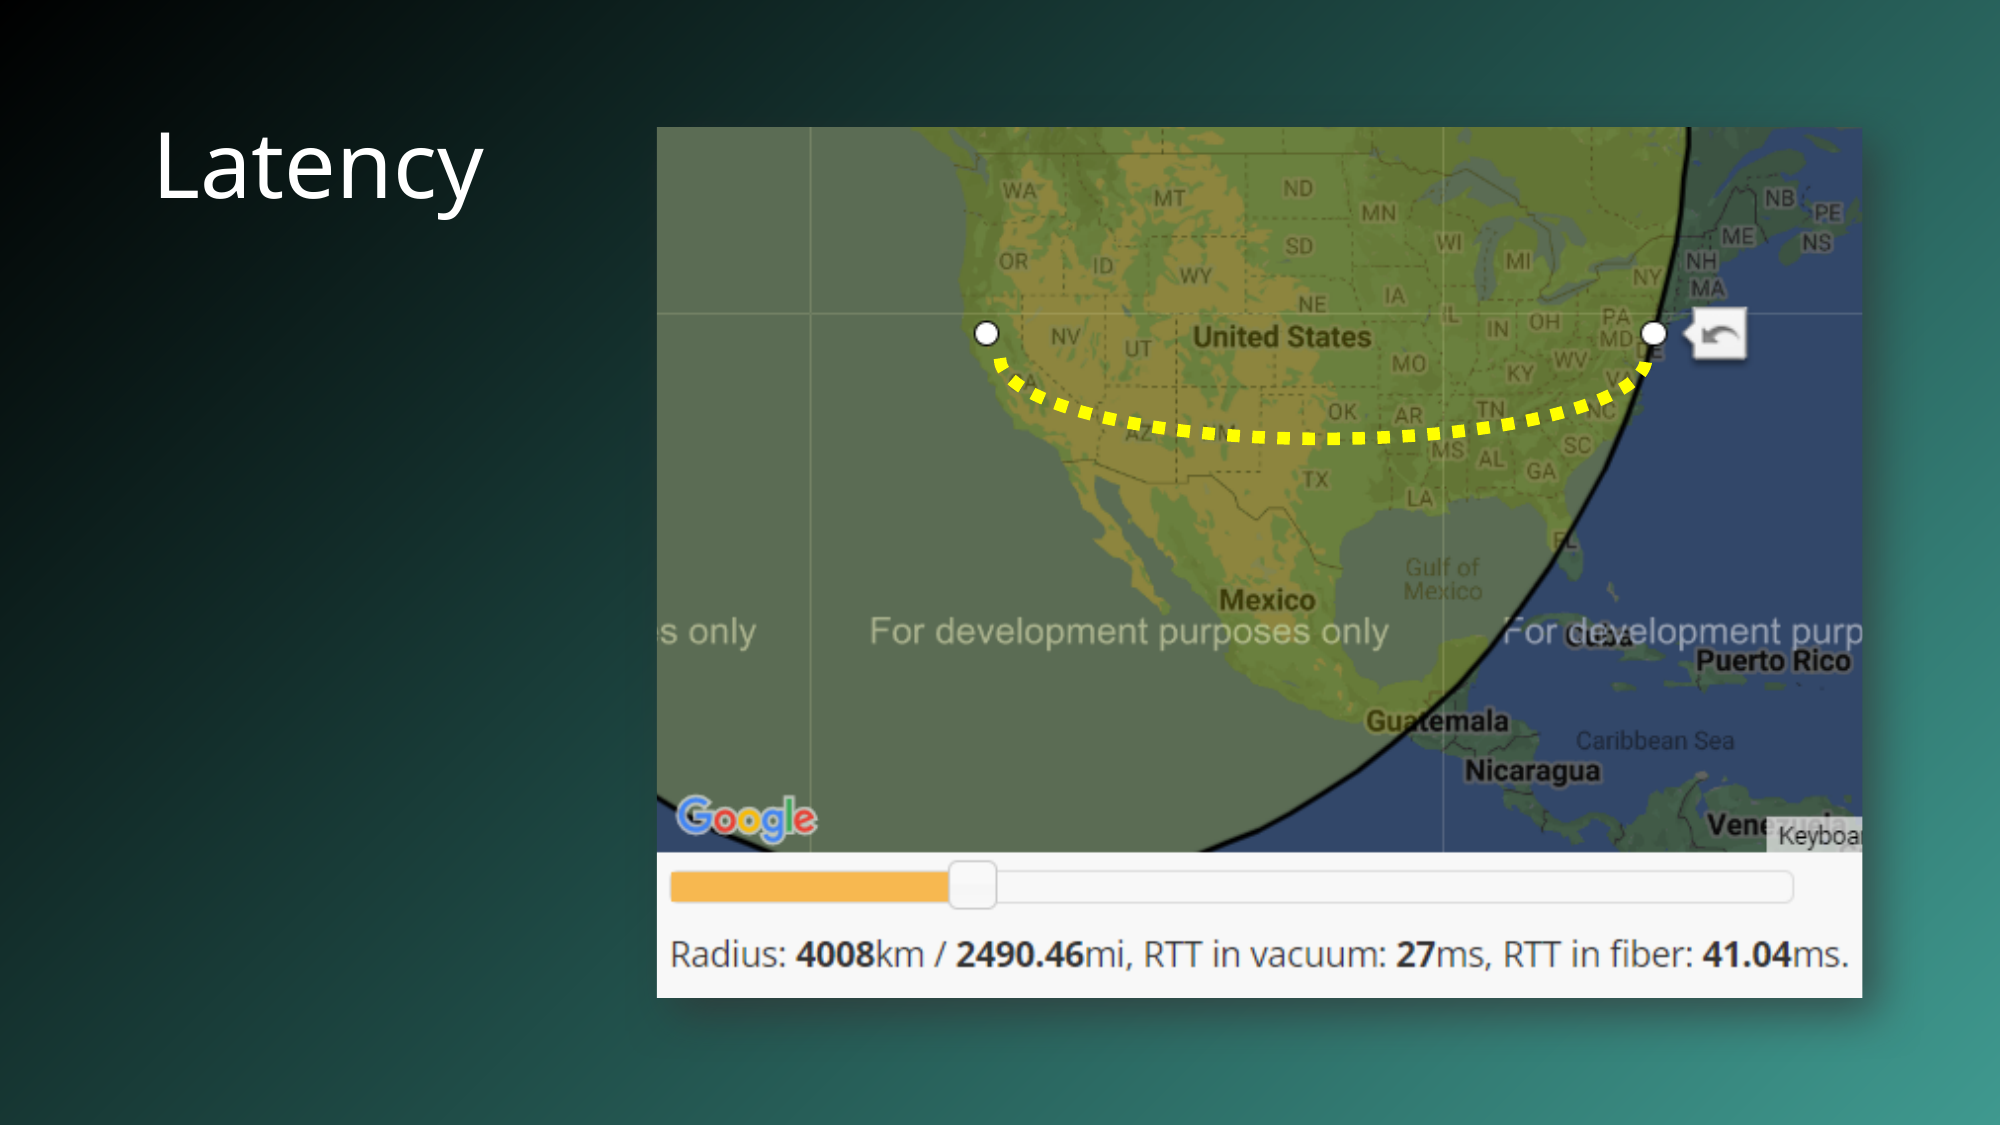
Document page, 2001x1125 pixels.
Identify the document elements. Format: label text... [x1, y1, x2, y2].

picture [656, 127, 1863, 998]
title Latency [137, 59, 1863, 278]
